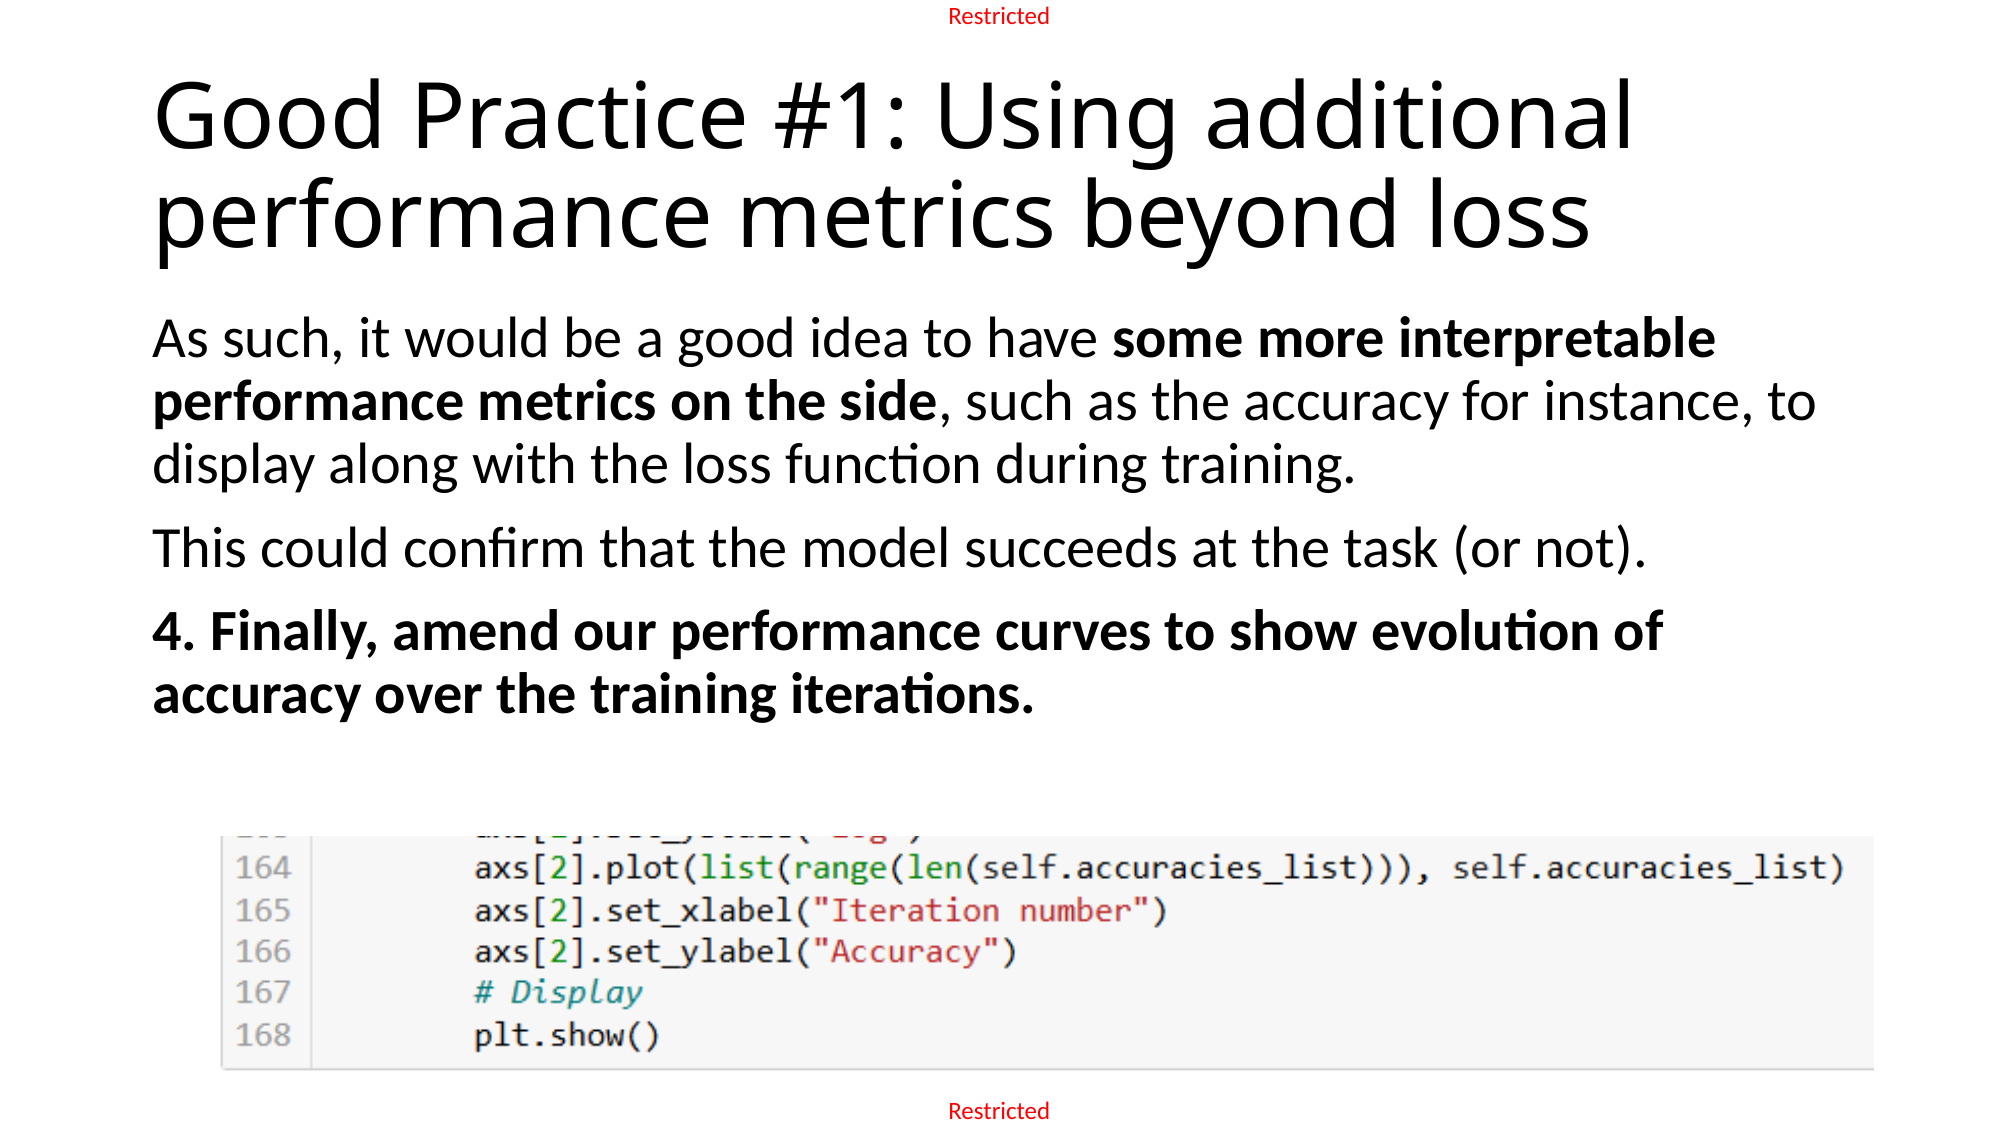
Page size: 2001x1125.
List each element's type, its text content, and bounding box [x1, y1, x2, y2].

picture [209, 836, 1874, 1079]
title Good Practice #1: Using additional performance metrics beyond loss [137, 59, 1863, 278]
list As such, it would be a good idea to have some more interpretable performance metrics on the side, such as the accuracy for instance, to display along with the loss function during training. This could confirm that the model succeeds at the task (or not). 4. Finally, amend our performance curves to show evolution of accuracy over the training iterations. [137, 299, 1863, 1014]
